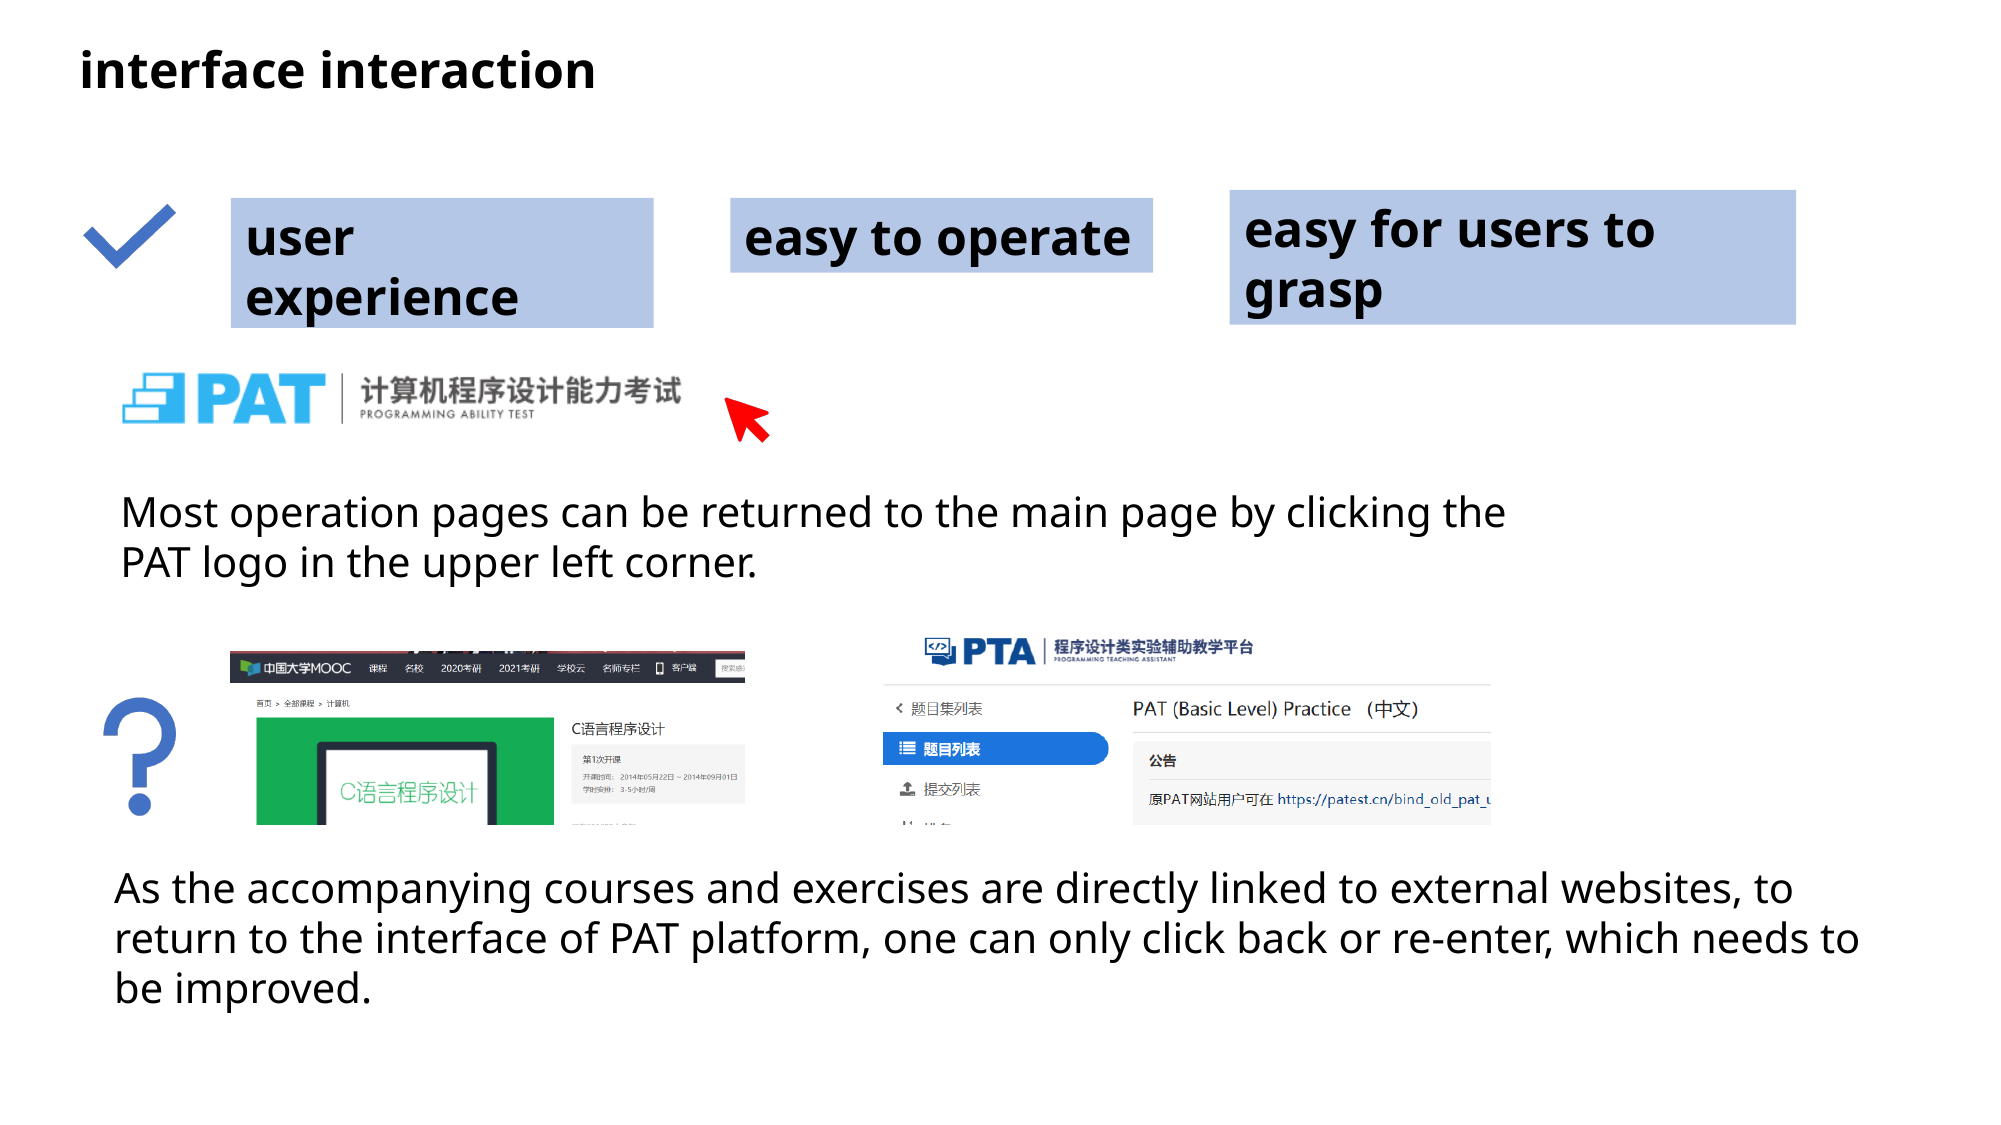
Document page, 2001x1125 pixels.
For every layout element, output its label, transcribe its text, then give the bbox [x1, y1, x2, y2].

text_box Most operation pages can be returned to the main page by clicking the PAT logo in the upper left corner. [105, 477, 1595, 638]
picture [230, 651, 745, 825]
text_box easy to operate [730, 197, 1154, 273]
picture [64, 681, 215, 832]
picture [82, 189, 177, 283]
text_box easy for users to grasp [1229, 189, 1797, 325]
title interface interaction [64, 25, 715, 119]
picture [883, 622, 1491, 825]
text_box As the accompanying courses and exercises are directly linked to external websites, to return to the interface of PAT platform, one can only click back or re-enter, which needs to be improved. [99, 854, 1876, 1020]
picture [105, 328, 785, 463]
text_box user experience [230, 197, 654, 328]
